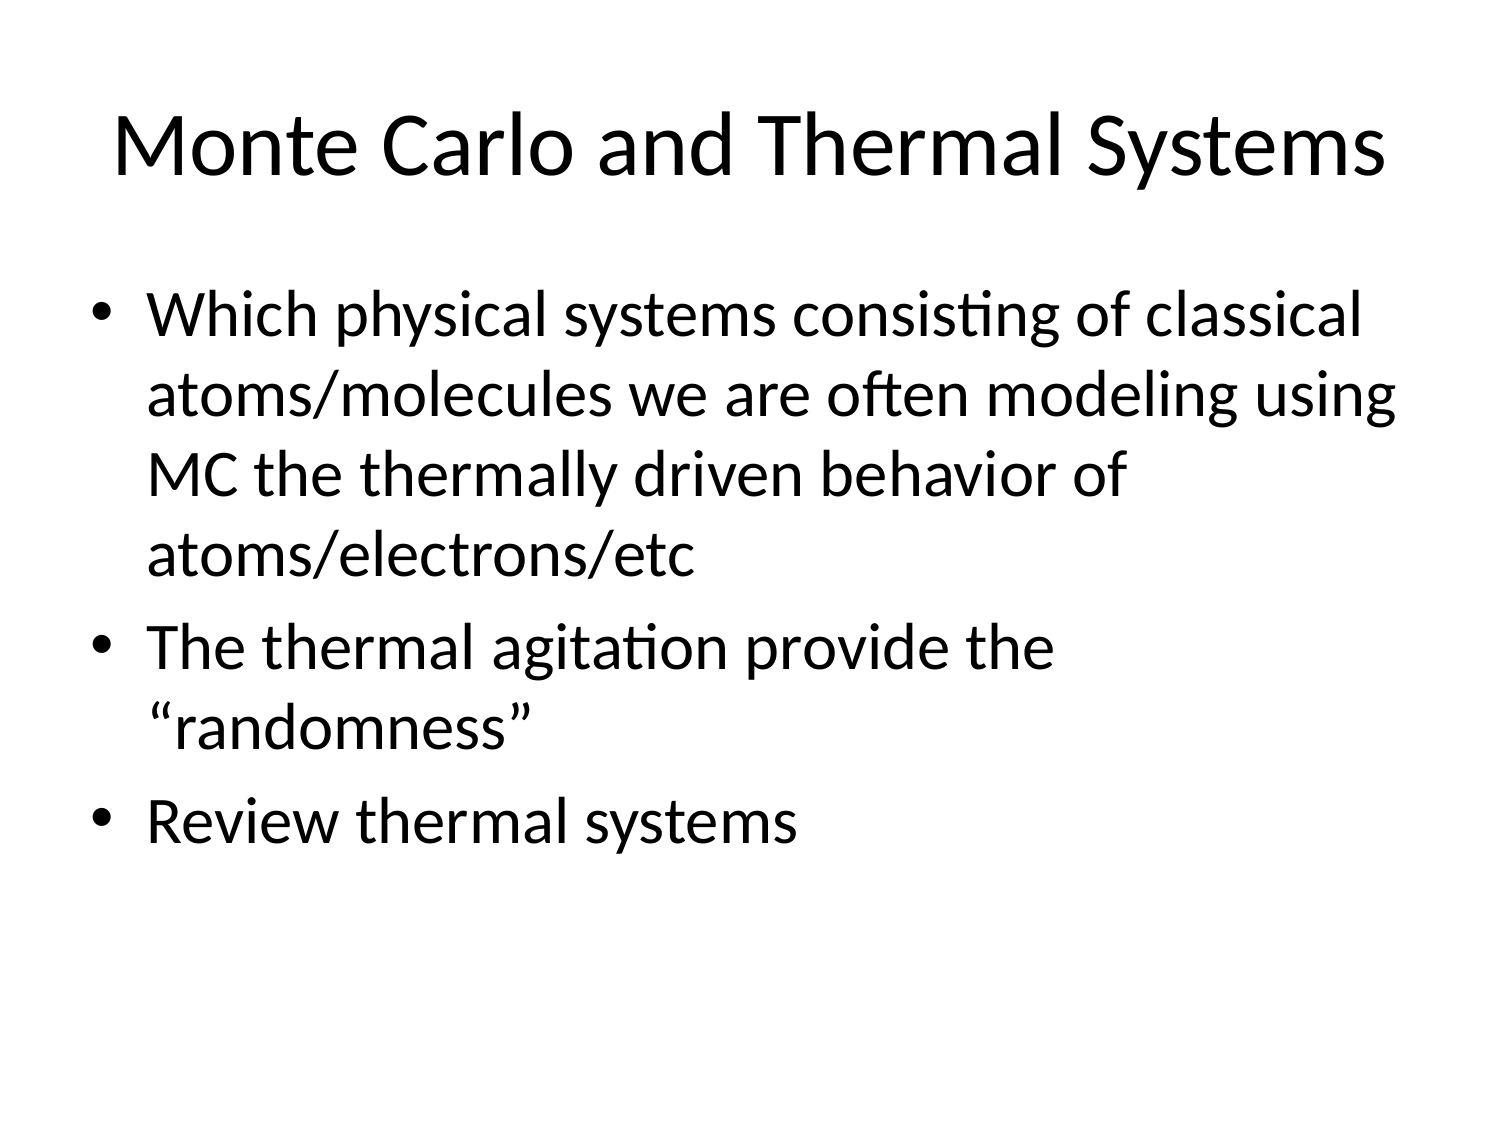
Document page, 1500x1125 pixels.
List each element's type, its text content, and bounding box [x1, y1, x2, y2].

list Which physical systems consisting of classical atoms/molecules we are often modeling using MC the thermally driven behavior of atoms/electrons/etc The thermal agitation provide the “randomness” Review thermal systems [75, 262, 1425, 1005]
title Monte Carlo and Thermal Systems [75, 45, 1425, 233]
